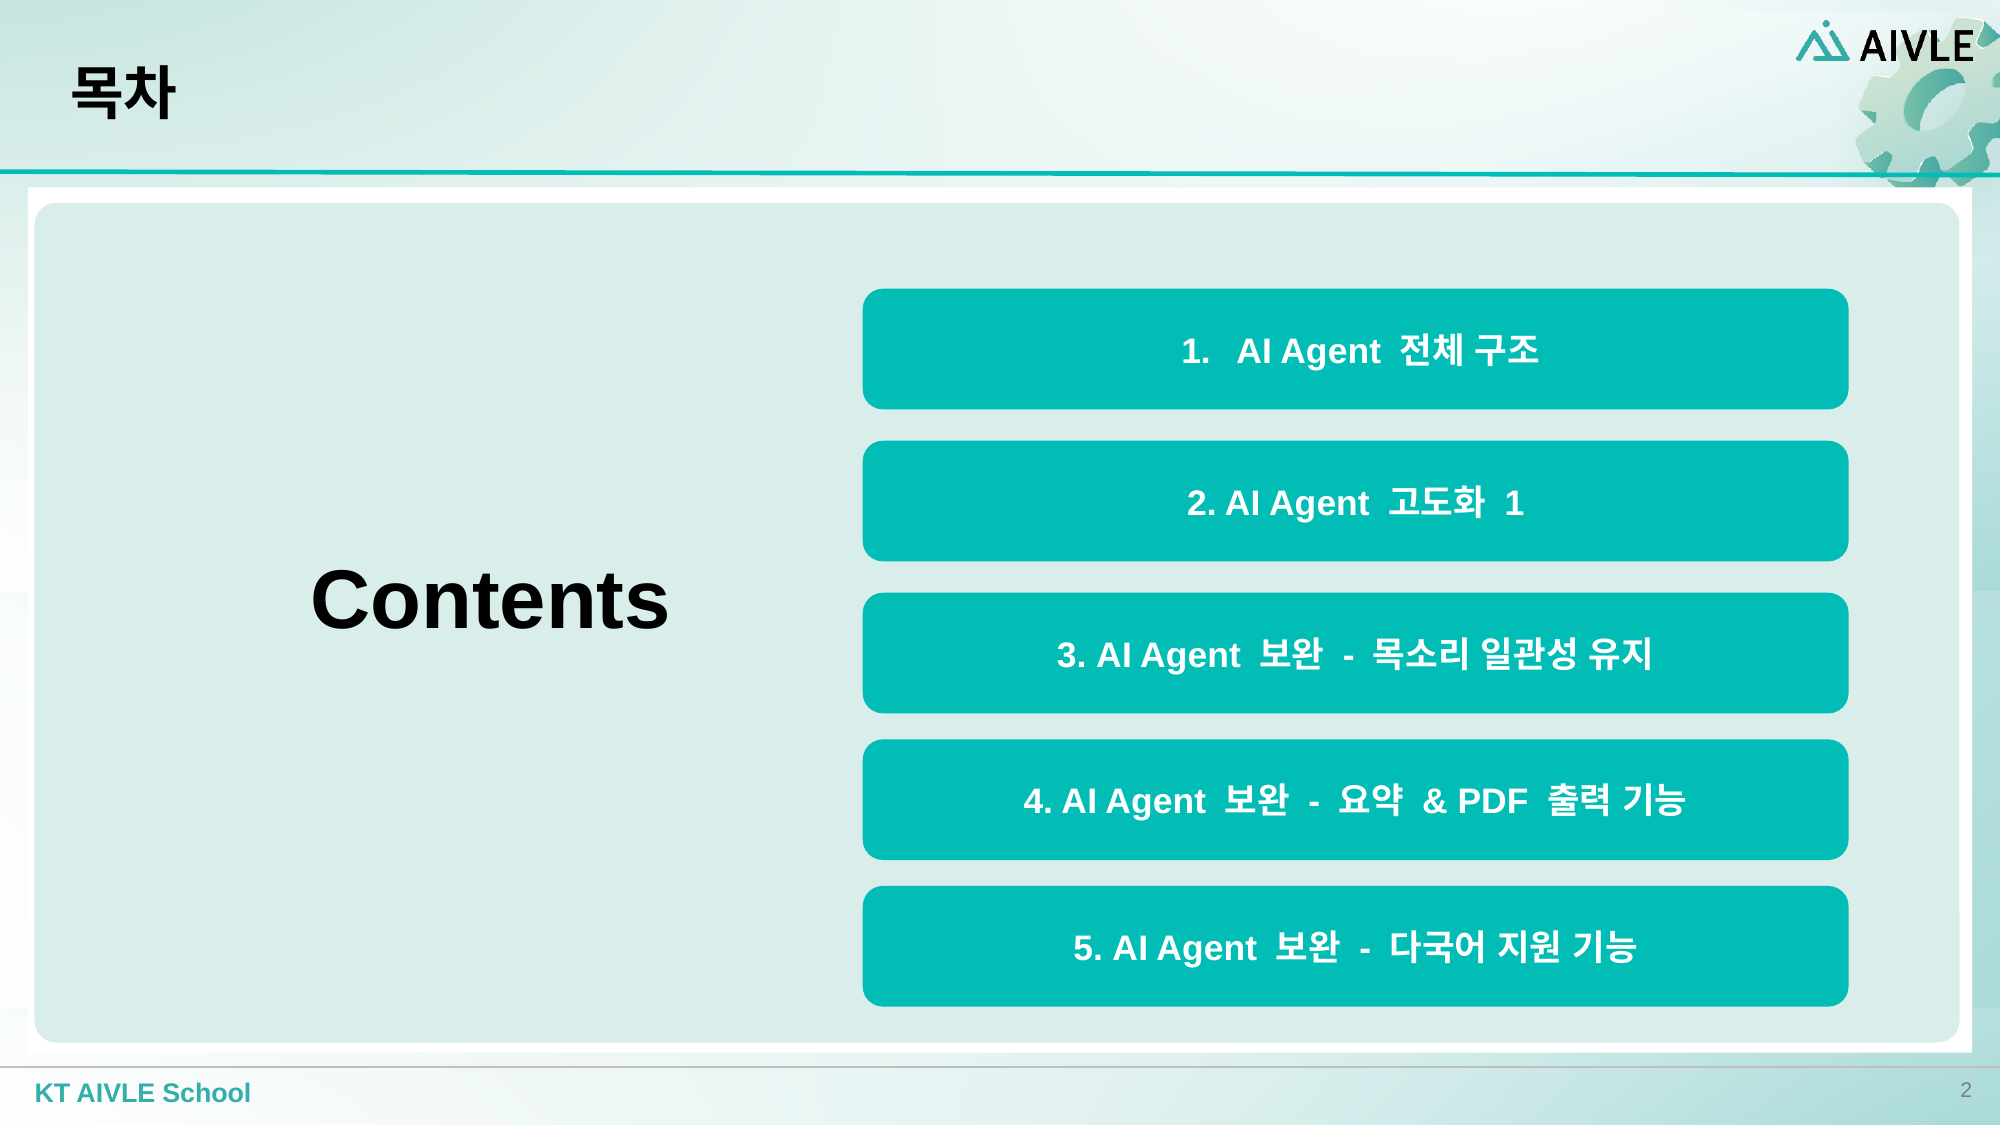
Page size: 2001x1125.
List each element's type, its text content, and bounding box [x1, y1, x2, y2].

text_box [34, 202, 1960, 1043]
picture [0, 174, 2000, 1066]
title 목차 [51, 47, 1169, 151]
picture [0, 1068, 2000, 1125]
picture [0, 0, 2000, 172]
text_box 2. AI Agent 고도화 1 [862, 440, 1849, 562]
text_box AI Agent 전체 구조 [862, 288, 1849, 410]
text_box 3. AI Agent 보완 - 목소리 일관성 유지 [862, 592, 1849, 714]
text_box 4. AI Agent 보완 - 요약 & PDF 출력 기능 [862, 739, 1849, 861]
text_box 5. AI Agent 보완 - 다국어 지원 기능 [862, 885, 1849, 1007]
text_box Contents [295, 530, 763, 703]
